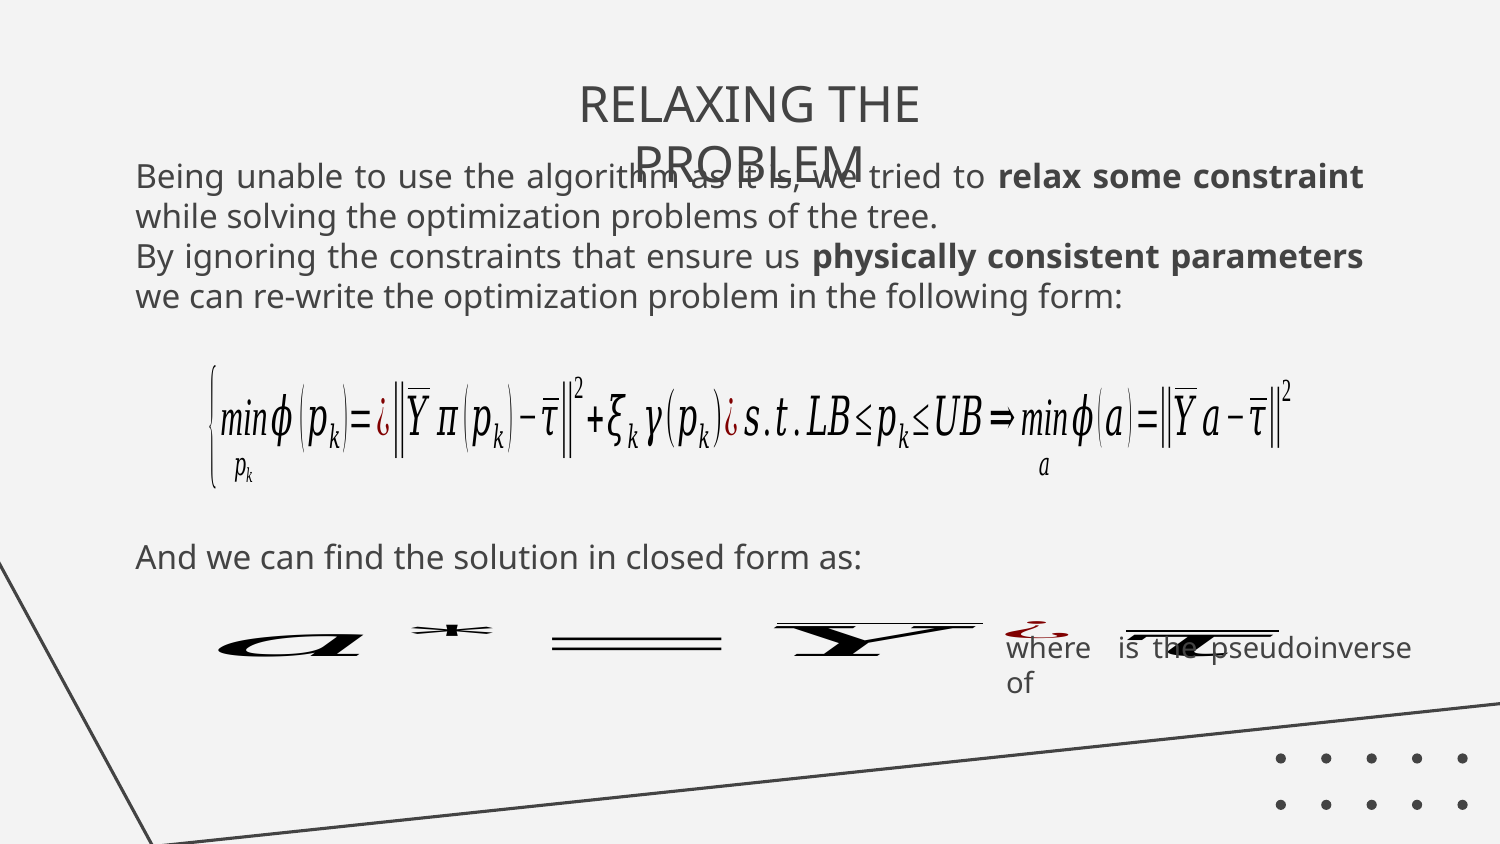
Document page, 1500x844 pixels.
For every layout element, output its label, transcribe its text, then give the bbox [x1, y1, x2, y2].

text_box Being unable to use the algorithm as it is, we tried to relax some constraint while solving the optimization problems of the tree. By ignoring the constraints that ensure us physically consistent parameters we can re-write the optimization problem in the following form: [120, 140, 1380, 384]
title RELAXING THE PROBLEM [486, 57, 1014, 140]
text_box And we can find the solution in closed form as: [120, 521, 1380, 605]
